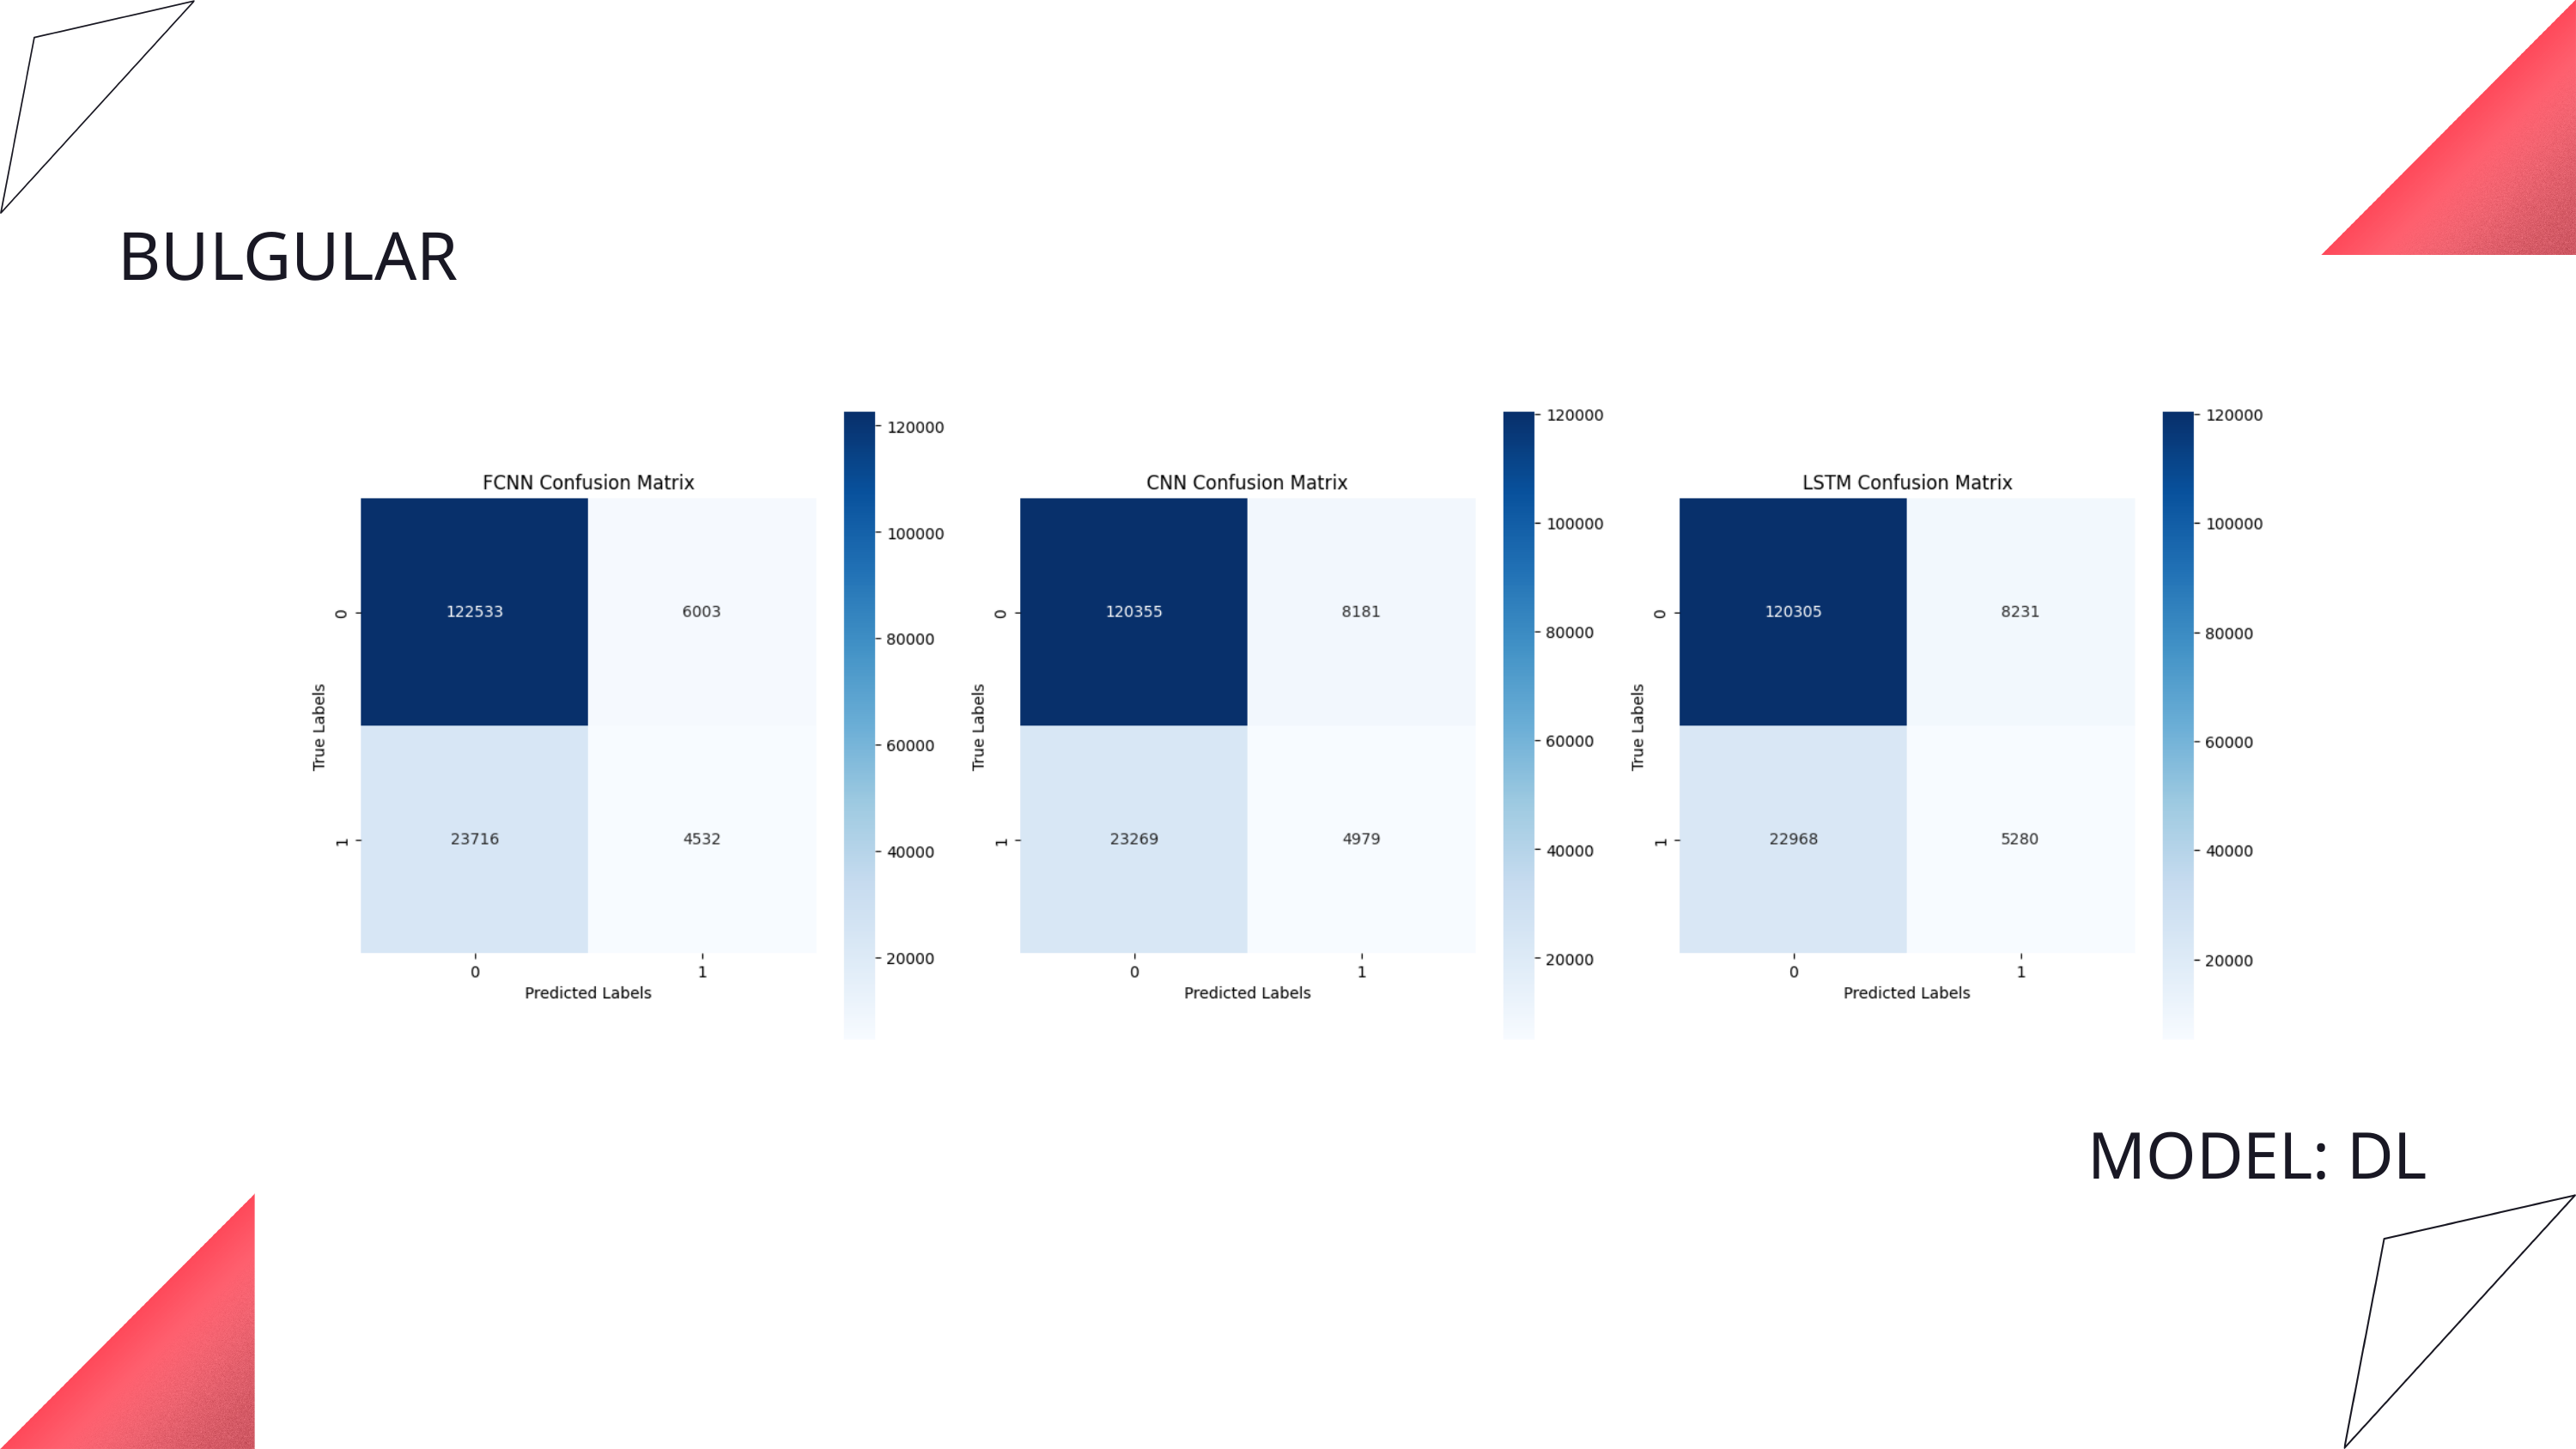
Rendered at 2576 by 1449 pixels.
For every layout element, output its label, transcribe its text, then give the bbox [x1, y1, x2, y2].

text_box [0, 1193, 255, 1449]
text_box [302, 397, 2274, 1051]
text_box BULGULAR [0, 220, 577, 294]
text_box MODEL: DL [1939, 1121, 2576, 1192]
text_box [2343, 1194, 2576, 1449]
text_box [2321, 0, 2576, 255]
text_box [0, 0, 195, 214]
